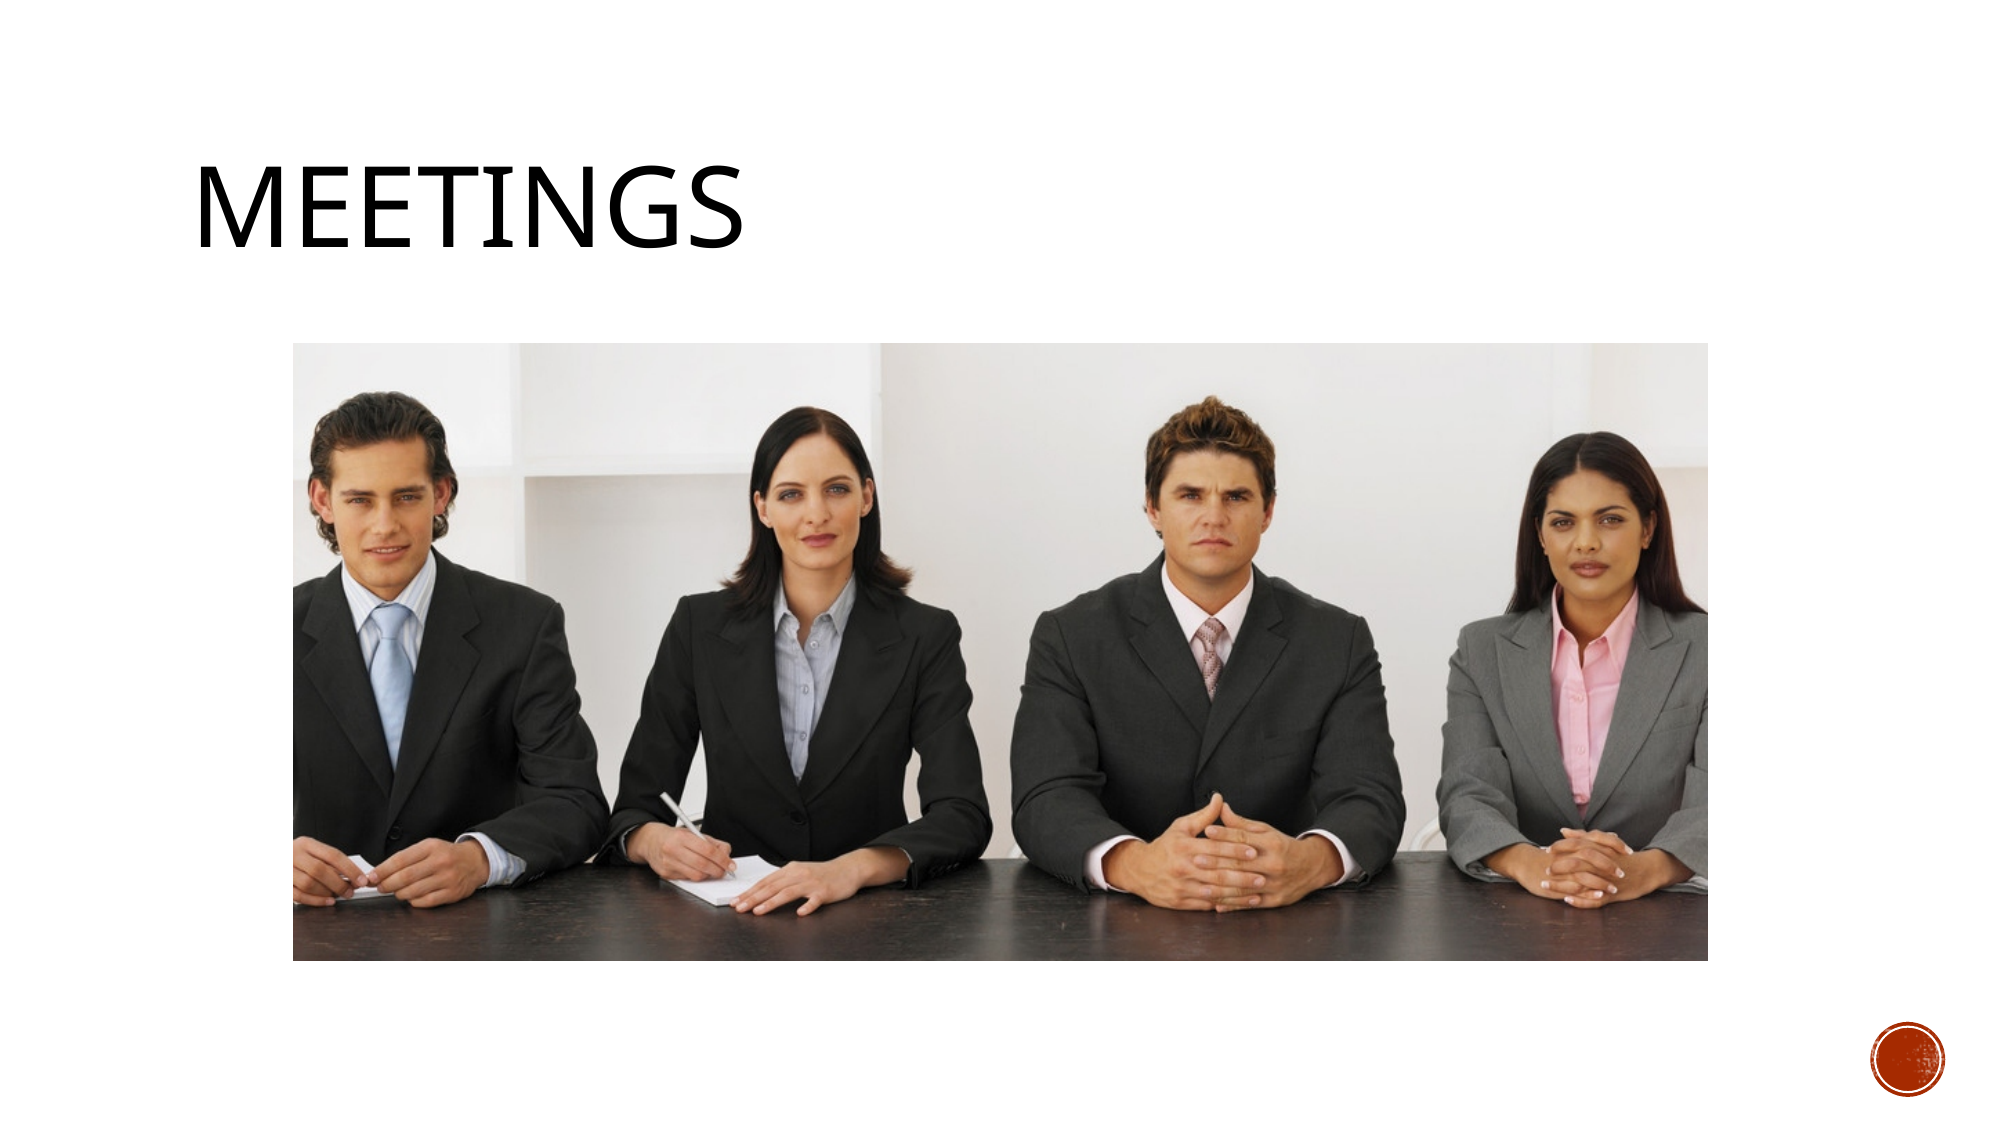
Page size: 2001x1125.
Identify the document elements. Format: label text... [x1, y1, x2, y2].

picture [293, 343, 1707, 961]
title MEETINGS [175, 79, 1826, 344]
